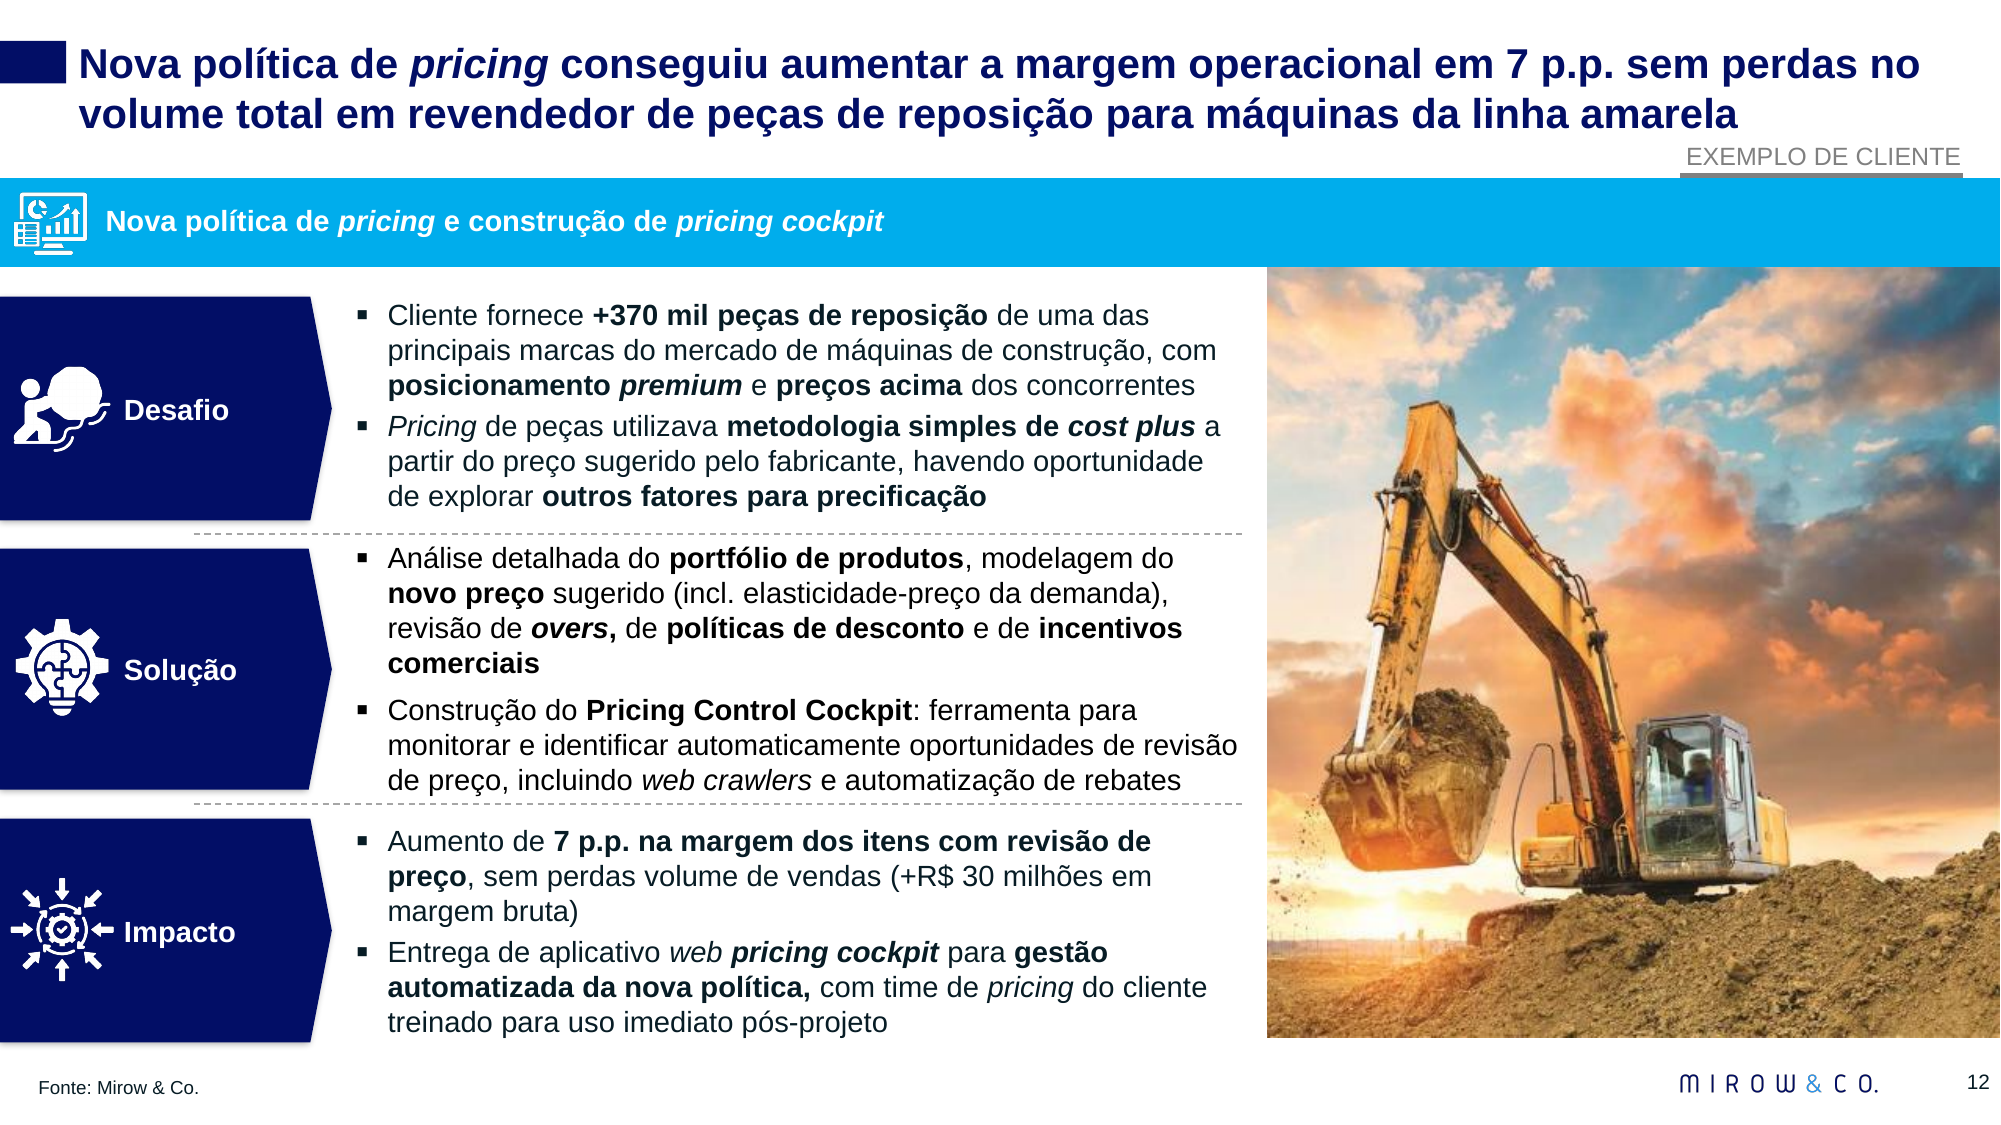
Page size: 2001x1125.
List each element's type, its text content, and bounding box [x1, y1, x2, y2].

text_box [0, 178, 2000, 267]
text_box Nova política de pricing e construção de pricing cockpit [105, 202, 1860, 238]
picture [61, 205, 69, 214]
text_box Impacto [0, 817, 333, 1044]
picture [3, 871, 120, 990]
picture [1266, 268, 2000, 1038]
list Fonte: Mirow & Co. [38, 1072, 1629, 1098]
text_box Solução [0, 547, 333, 791]
picture [73, 210, 79, 233]
text_box Análise detalhada do portfólio de produtos, modelagem do novo preço sugerido (incl. elasticidade-preço da demanda), revisão de overs, de políticas de desconto e de incentivos comerciais Construção do Pricing Control Cockpit: ferramenta para monitorar e identificar automaticamente oportunidades de revisão de preço, incluindo web crawlers e automatização de rebates [355, 541, 1242, 797]
title Nova política de pricing conseguiu aumentar a margem operacional em 7 p.p. sem perdas no volume total em revendedor de peças de reposição para máquinas da linha amarela [78, 36, 1963, 88]
text_box Cliente fornece +370 mil peças de reposição de uma das principais marcas do mercado de máquinas de construção, com posicionamento premium e preços acima dos concorrentes Pricing de peças utilizava metodologia simples de cost plus a partir do preço sugerido pelo fabricante, havendo oportunidade de explorar outros fatores para precificação [355, 296, 1242, 513]
picture [28, 201, 41, 218]
text_box Aumento de 7 p.p. na margem dos itens com revisão de preço, sem perdas volume de vendas (+R$ 30 milhões em margem bruta) Entrega de aplicativo web pricing cockpit para gestão automatizada da nova política, com time de pricing do cliente treinado para uso imediato pós-projeto [355, 822, 1242, 1039]
picture [39, 201, 46, 208]
picture [65, 219, 69, 233]
picture [15, 222, 39, 246]
picture [4, 347, 119, 457]
text_box Desafio [0, 295, 333, 522]
picture [1678, 1069, 1880, 1097]
picture [20, 193, 87, 240]
picture [10, 616, 113, 722]
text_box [1680, 140, 1963, 176]
